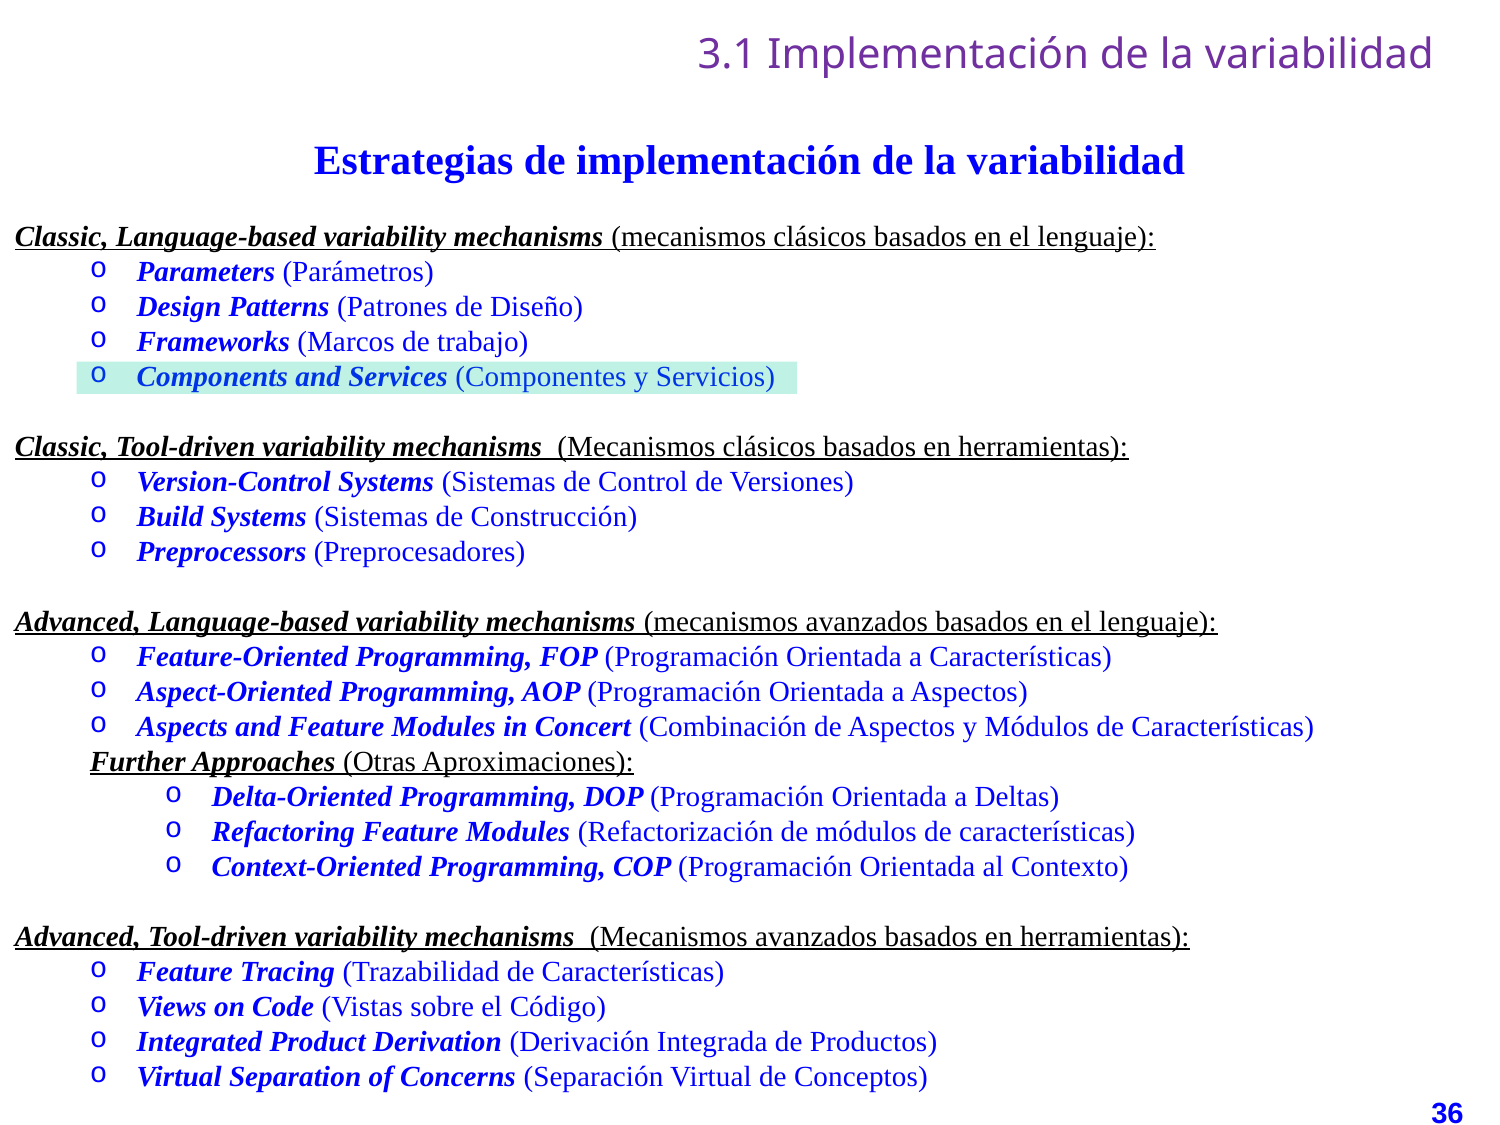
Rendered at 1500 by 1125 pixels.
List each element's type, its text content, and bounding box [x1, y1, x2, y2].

text_box [75, 360, 799, 396]
title 3.1 Implementación de la variabilidad [631, 19, 1500, 125]
text_box Estrategias de implementación de la variabilidad Classic, Language-based variability mechanisms (mecanismos clásicos basados en el lenguaje): Parameters (Parámetros) Design Patterns (Patrones de Diseño) Frameworks (Marcos de trabajo) Components and Services (Componentes y Servicios) Classic, Tool-driven variability mechanisms (Mecanismos clásicos basados en herramientas): Version-Control Systems (Sistemas de Control de Versiones) Build Systems (Sistemas de Construcción) Preprocessors (Preprocesadores) Advanced, Language-based variability mechanisms (mecanismos avanzados basados en el lenguaje): Feature-Oriented Programming, FOP (Programación Orientada a Características) Aspect-Oriented Programming, AOP (Programación Orientada a Aspectos) Aspects and Feature Modules in Concert (Combinación de Aspectos y Módulos de Características) Further Approaches (Otras Aproximaciones): Delta-Oriented Programming, DOP (Programación Orientada a Deltas) Refactoring Feature Modules (Refactorización de módulos de características) Context-Oriented Programming, COP (Programación Orientada al Contexto) Advanced, Tool-driven variability mechanisms (Mecanismos avanzados basados en herramientas): Feature Tracing (Trazabilidad de Características) Views on Code (Vistas sobre el Código) Integrated Product Derivation (Derivación Integrada de Productos) Virtual Separation of Concerns (Separación Virtual de Conceptos) [0, 125, 1500, 1125]
